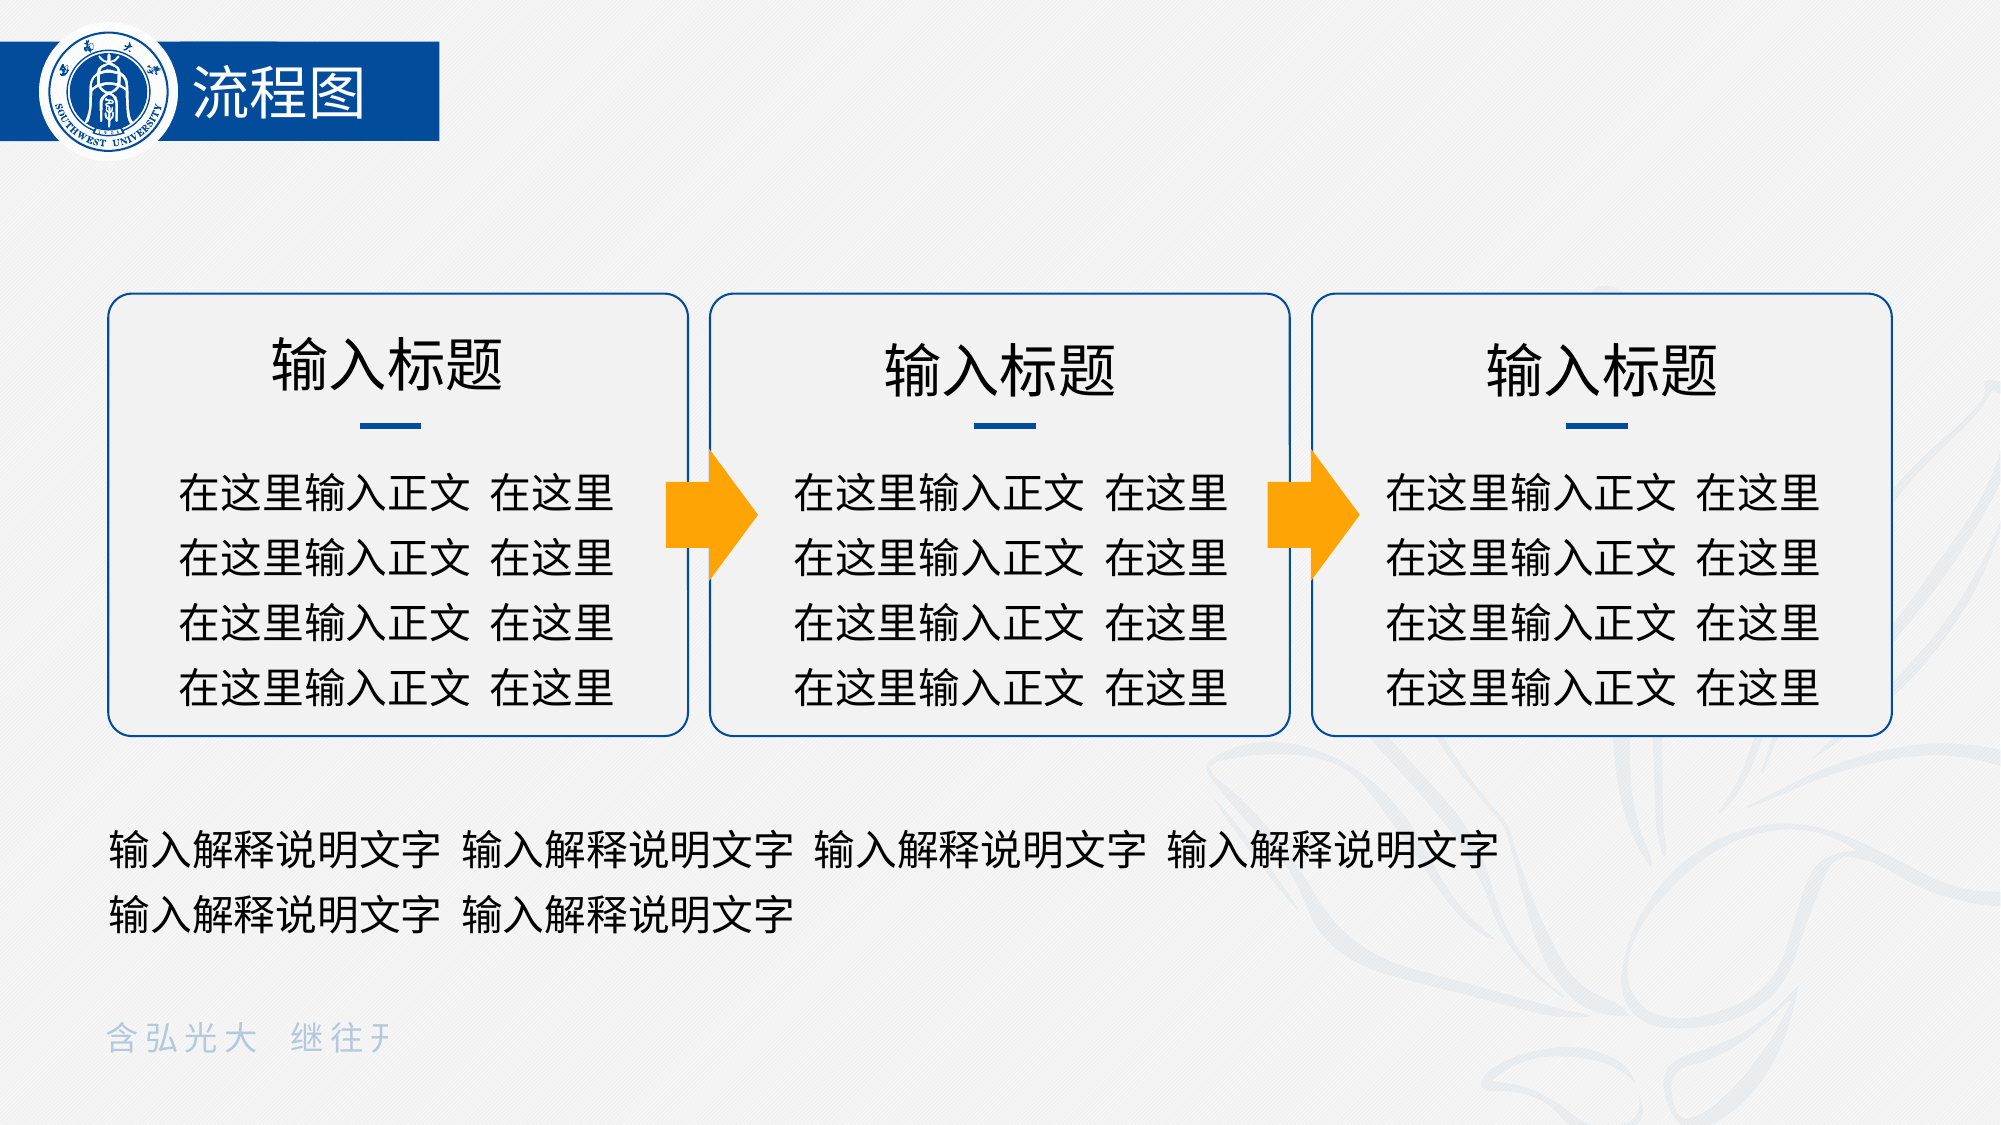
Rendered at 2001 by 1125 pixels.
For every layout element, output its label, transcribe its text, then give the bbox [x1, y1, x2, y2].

text_box [1311, 292, 1893, 738]
text_box [708, 292, 1291, 506]
text_box [107, 292, 690, 738]
text_box 输入标题 [1345, 326, 1859, 412]
text_box 输入解释说明文字 输入解释说明文字 输入解释说明文字 输入解释说明文字 输入解释说明文字 输入解释说明文字 [93, 801, 1757, 947]
text_box 输入标题 [130, 320, 644, 406]
list 流程图 [180, 41, 440, 141]
text_box 在这里输入正文 在这里 在这里输入正文 在这里 在这里输入正文 在这里 在这里输入正文 在这里 [754, 444, 1268, 720]
text_box [1268, 445, 1346, 585]
text_box 在这里输入正文 在这里 在这里输入正文 在这里 在这里输入正文 在这里 在这里输入正文 在这里 [1346, 444, 1860, 720]
text_box [664, 445, 754, 585]
text_box 输入标题 [743, 326, 1257, 412]
text_box 在这里输入正文 在这里 在这里输入正文 在这里 在这里输入正文 在这里 在这里输入正文 在这里 [140, 444, 654, 720]
text_box [708, 524, 1291, 738]
